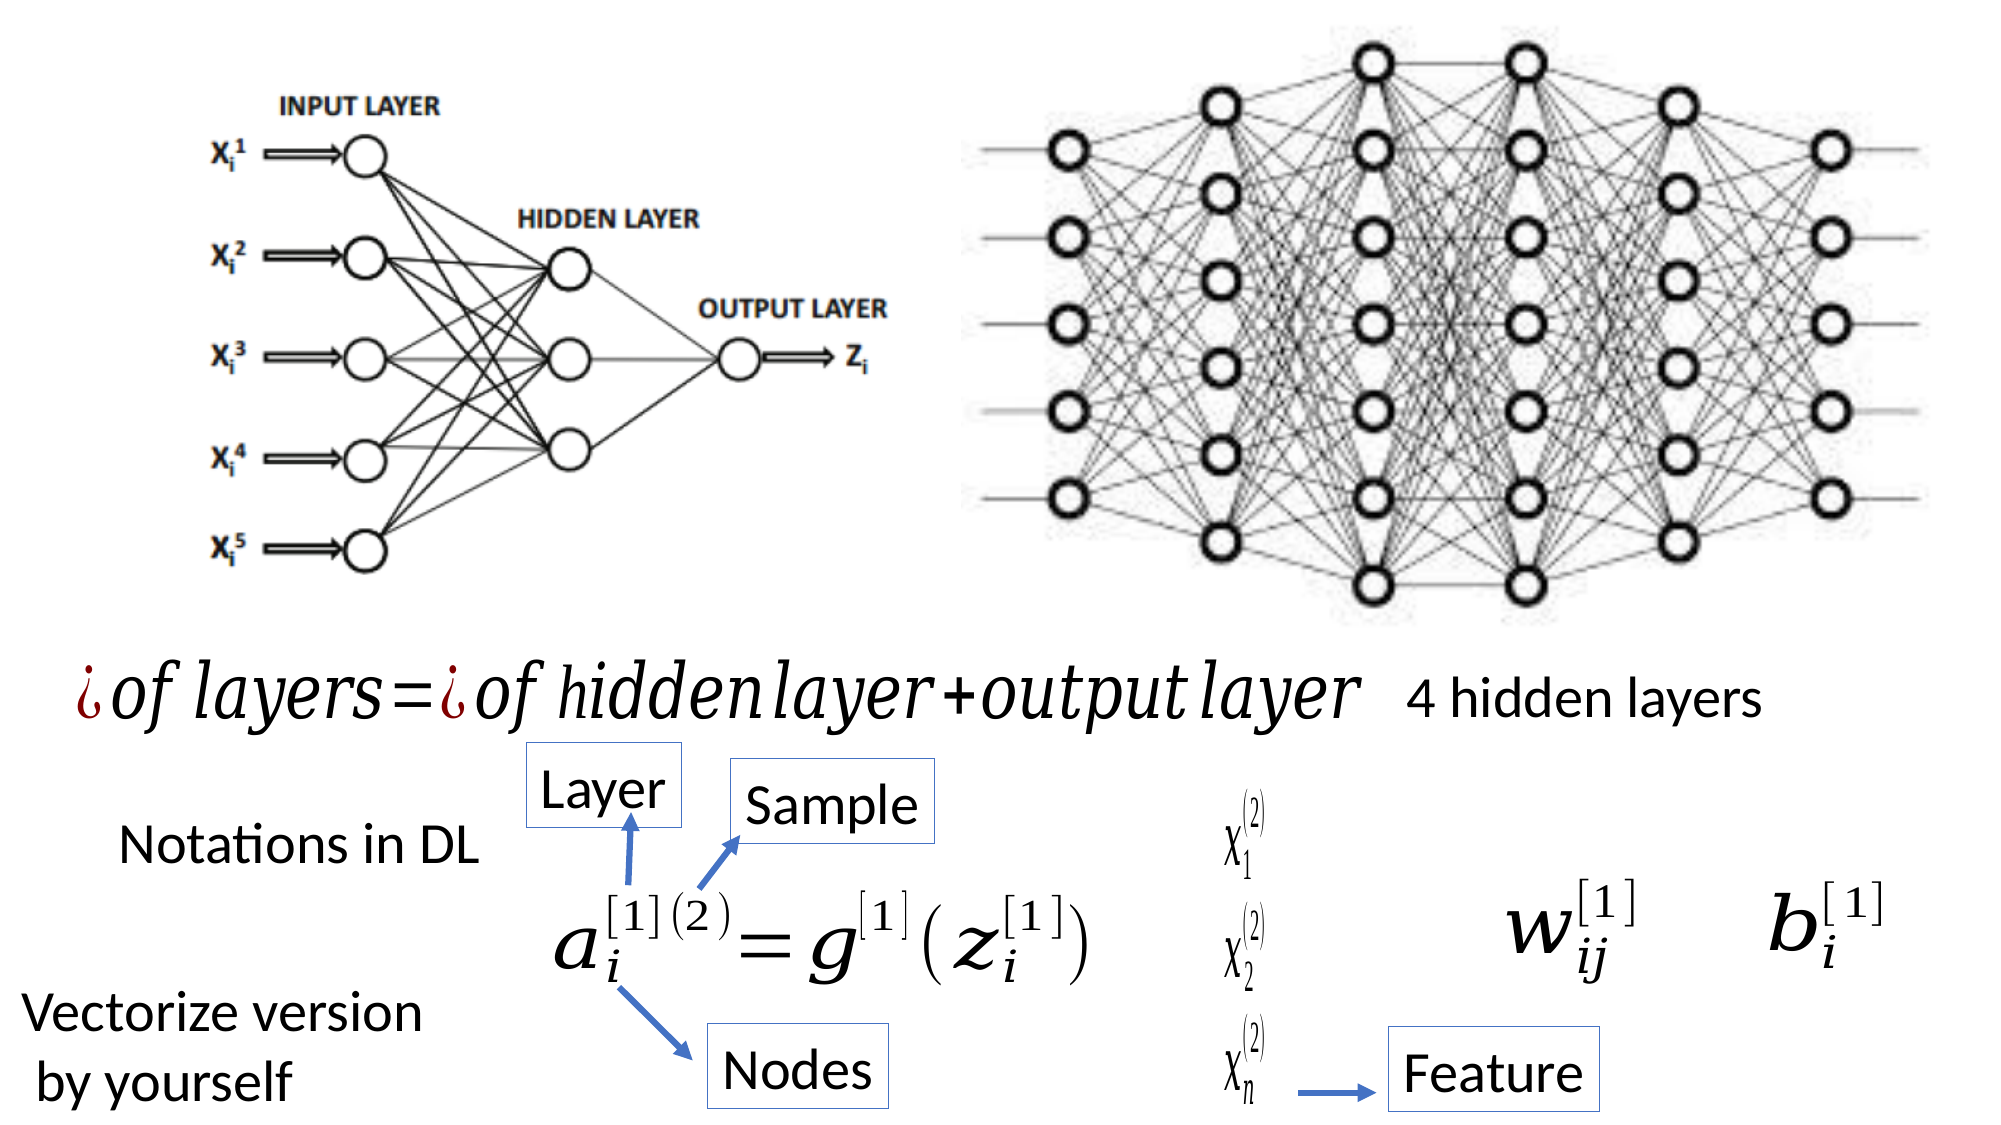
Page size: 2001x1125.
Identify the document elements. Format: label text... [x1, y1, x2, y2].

text_box Notations in DL [103, 797, 495, 883]
picture [164, 63, 911, 591]
picture [961, 0, 1941, 652]
text_box Feature [1388, 1026, 1600, 1112]
text_box 4 hidden layers [1391, 652, 1779, 737]
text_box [525, 742, 1095, 1110]
text_box Vectorize version by yourself [6, 966, 440, 1121]
